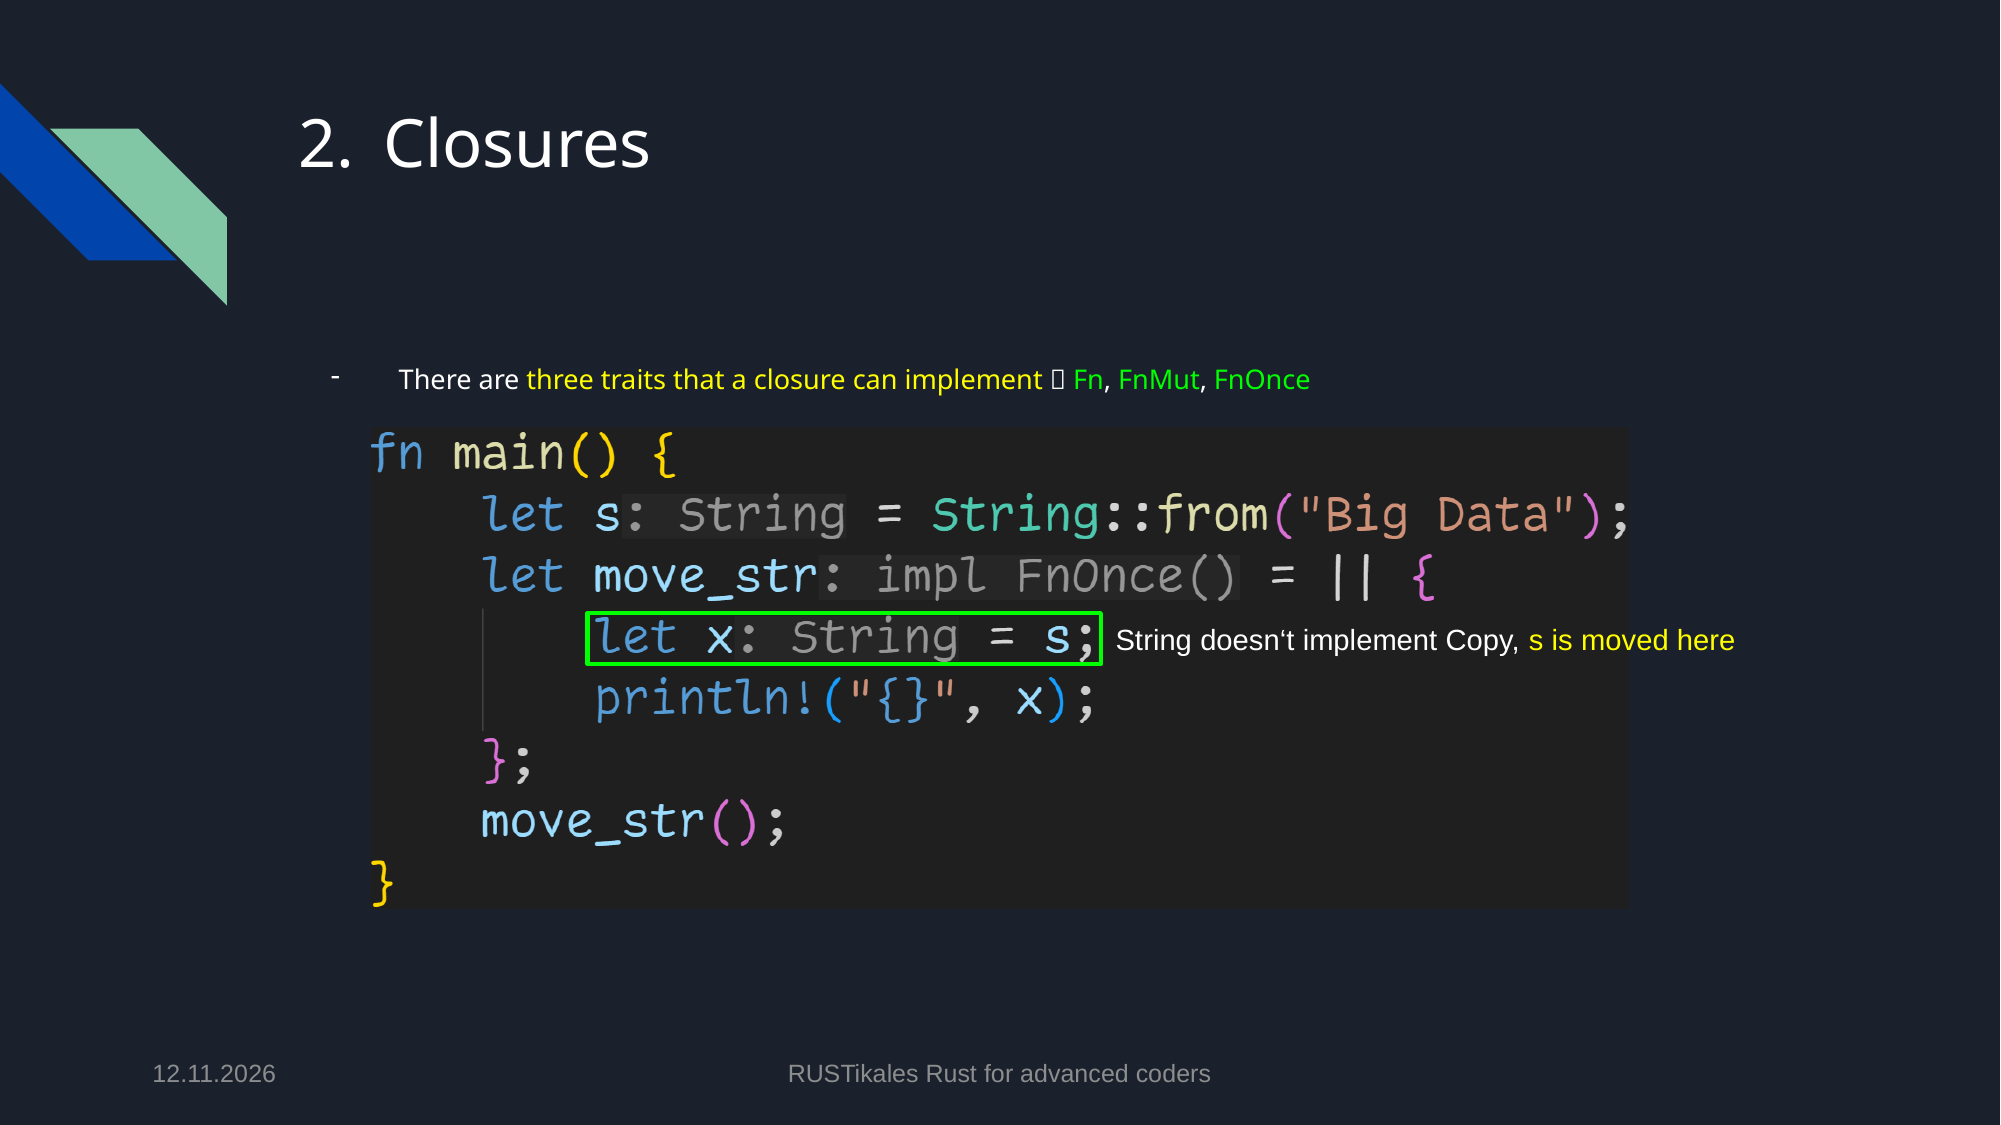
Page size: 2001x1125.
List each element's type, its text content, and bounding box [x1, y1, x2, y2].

list There are three traits that a closure can implement  Fn, FnMut, FnOnce [283, 342, 1824, 980]
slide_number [137, 1042, 588, 1103]
title Closures [283, 86, 1824, 287]
footer RUSTikales Rust for advanced coders [662, 1042, 1338, 1103]
text_box String doesn‘t implement Copy, s is moved here [1632, 613, 1751, 699]
picture [371, 427, 1629, 910]
